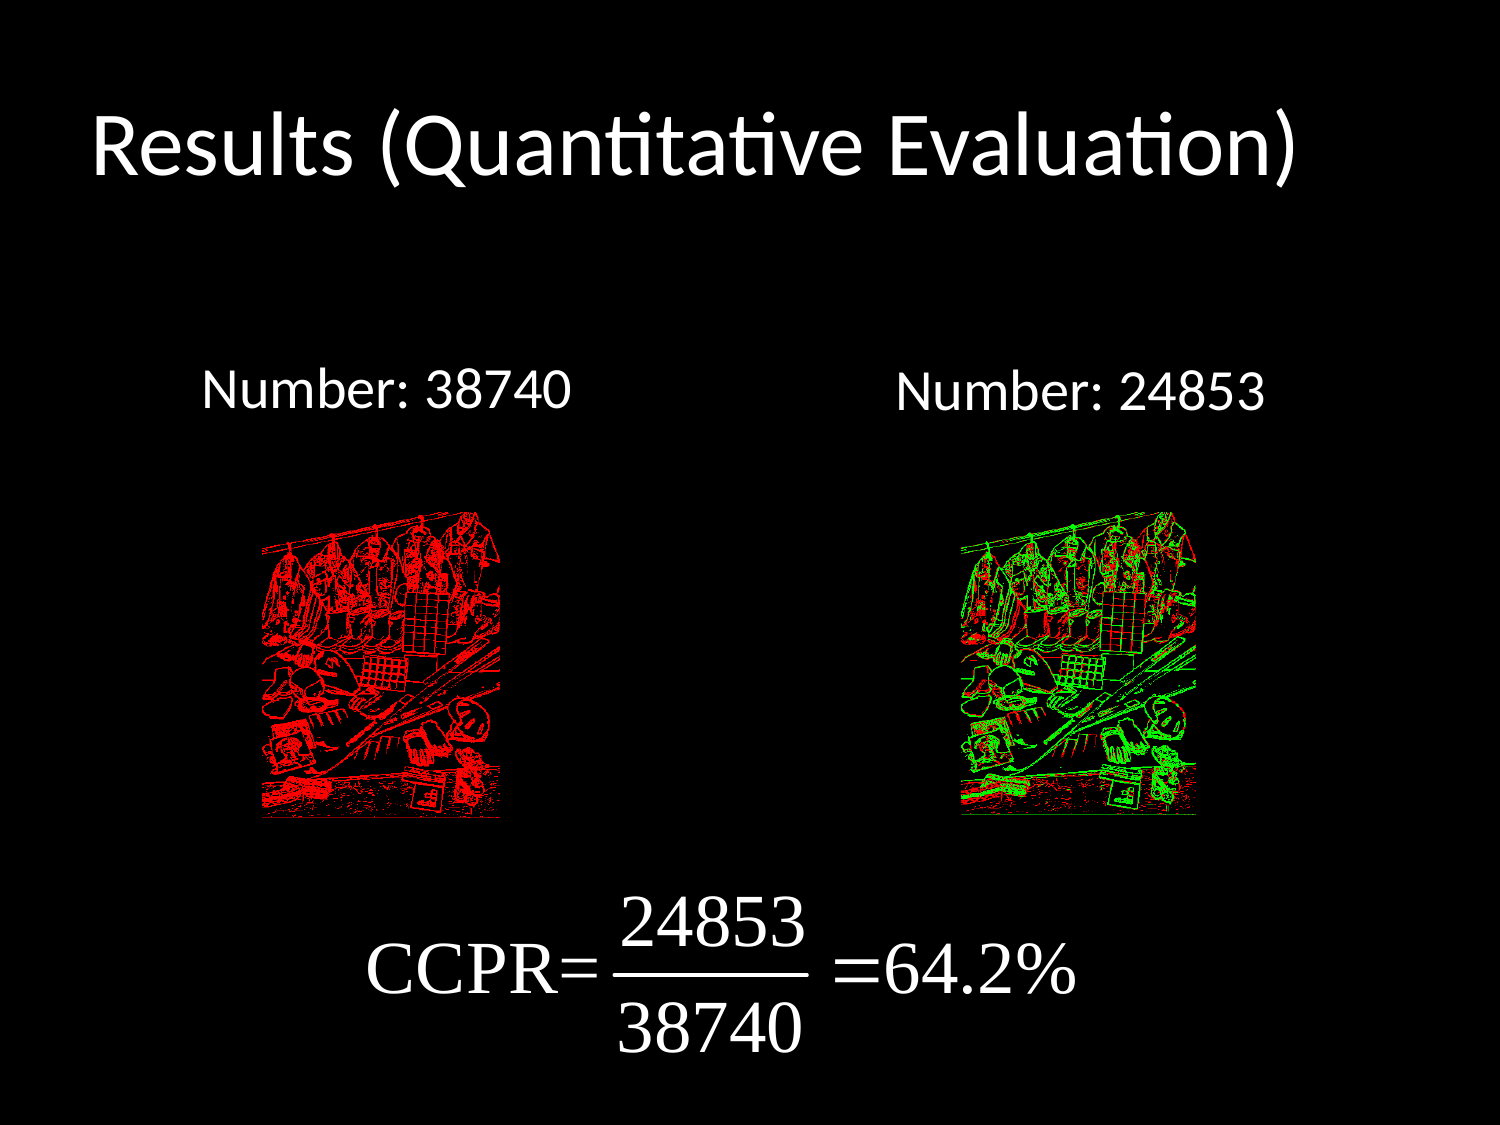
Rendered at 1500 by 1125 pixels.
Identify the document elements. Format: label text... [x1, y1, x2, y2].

text_box Number: 24853 [880, 312, 1306, 463]
picture [262, 512, 500, 818]
picture [960, 512, 1197, 815]
text_box Number: 38740 [186, 310, 612, 461]
title Results (Quantitative Evaluation) [75, 45, 1425, 233]
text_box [355, 874, 1094, 1069]
